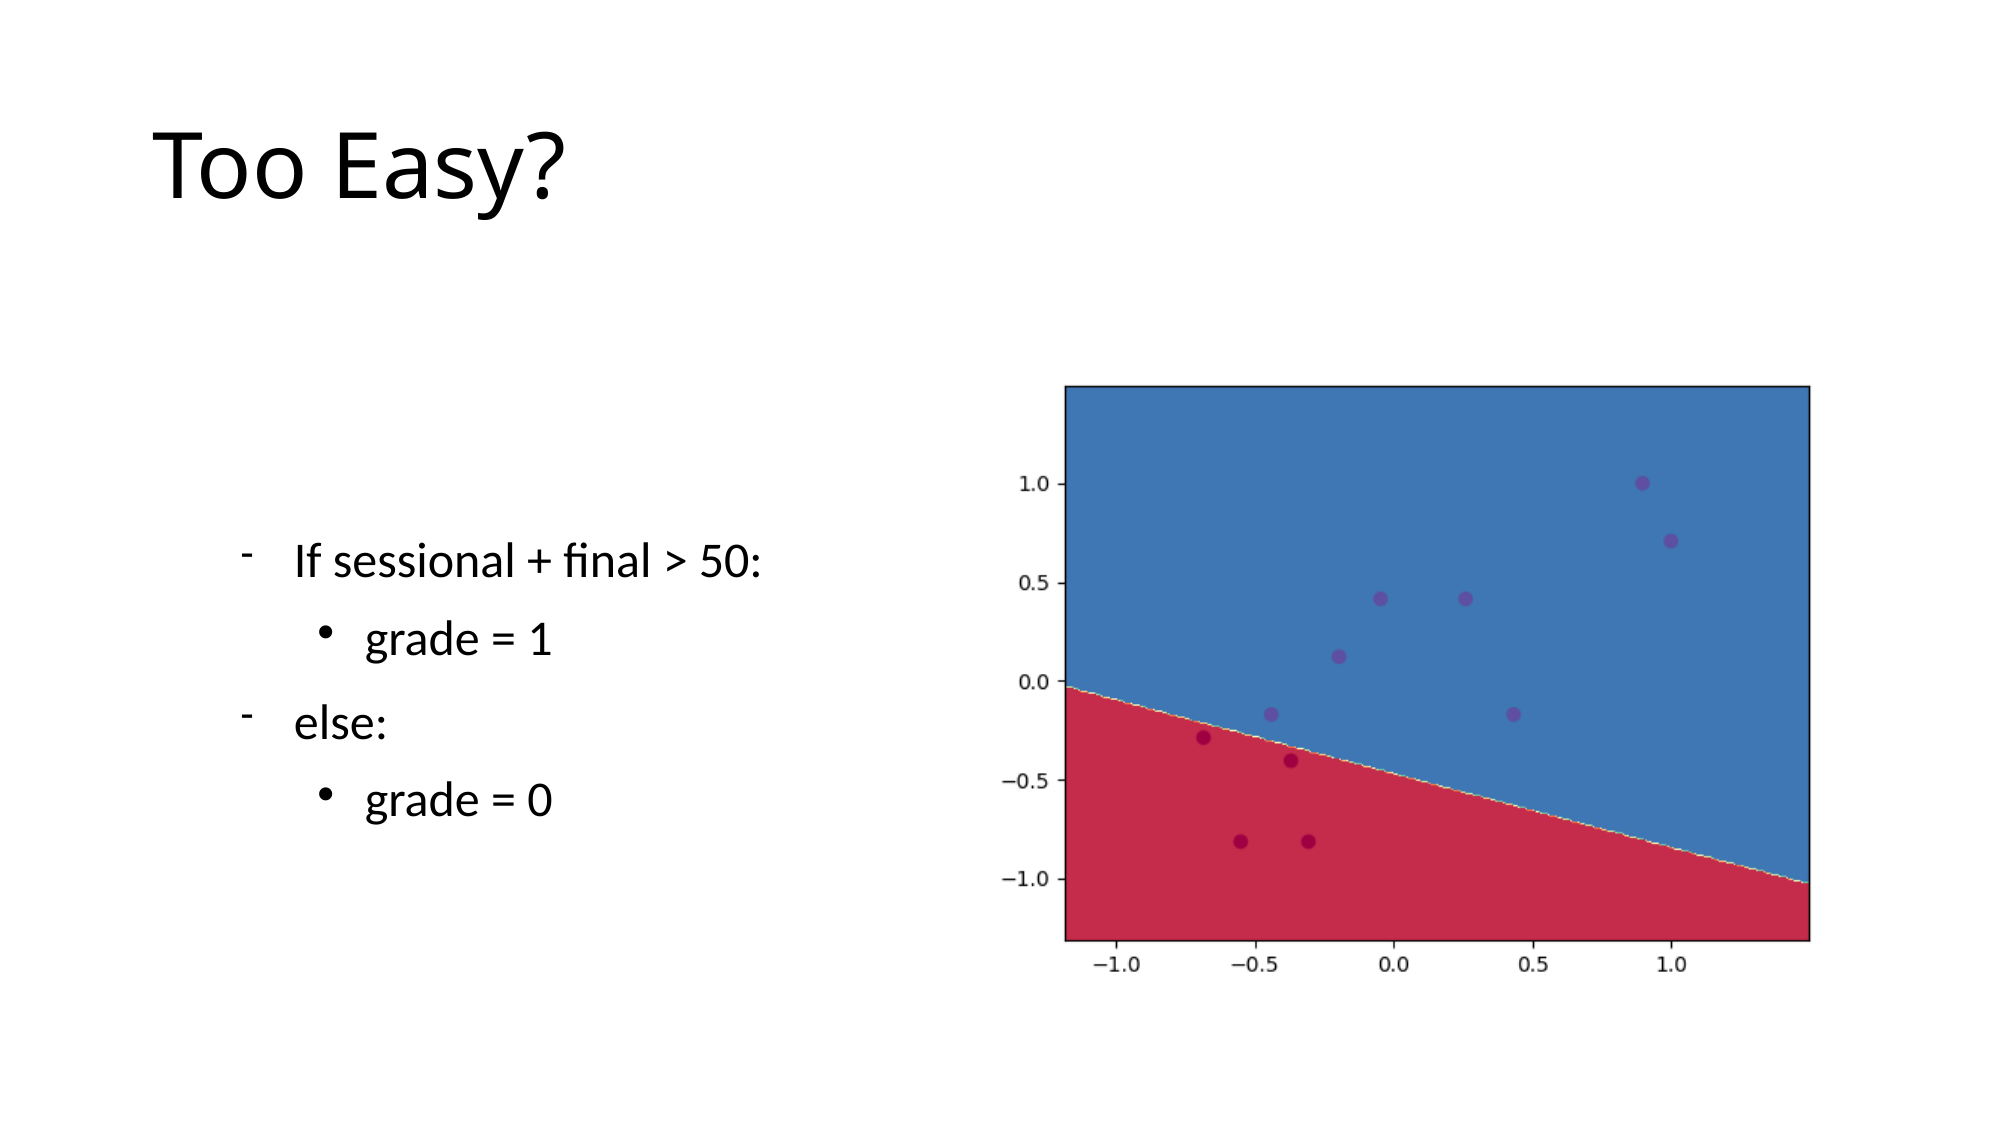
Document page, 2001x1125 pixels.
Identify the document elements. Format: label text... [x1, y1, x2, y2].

text_box Too Easy? [137, 59, 1863, 278]
text_box If sessional + final > 50: grade = 1 else: grade = 0 [137, 299, 942, 1014]
picture [944, 299, 1906, 1020]
